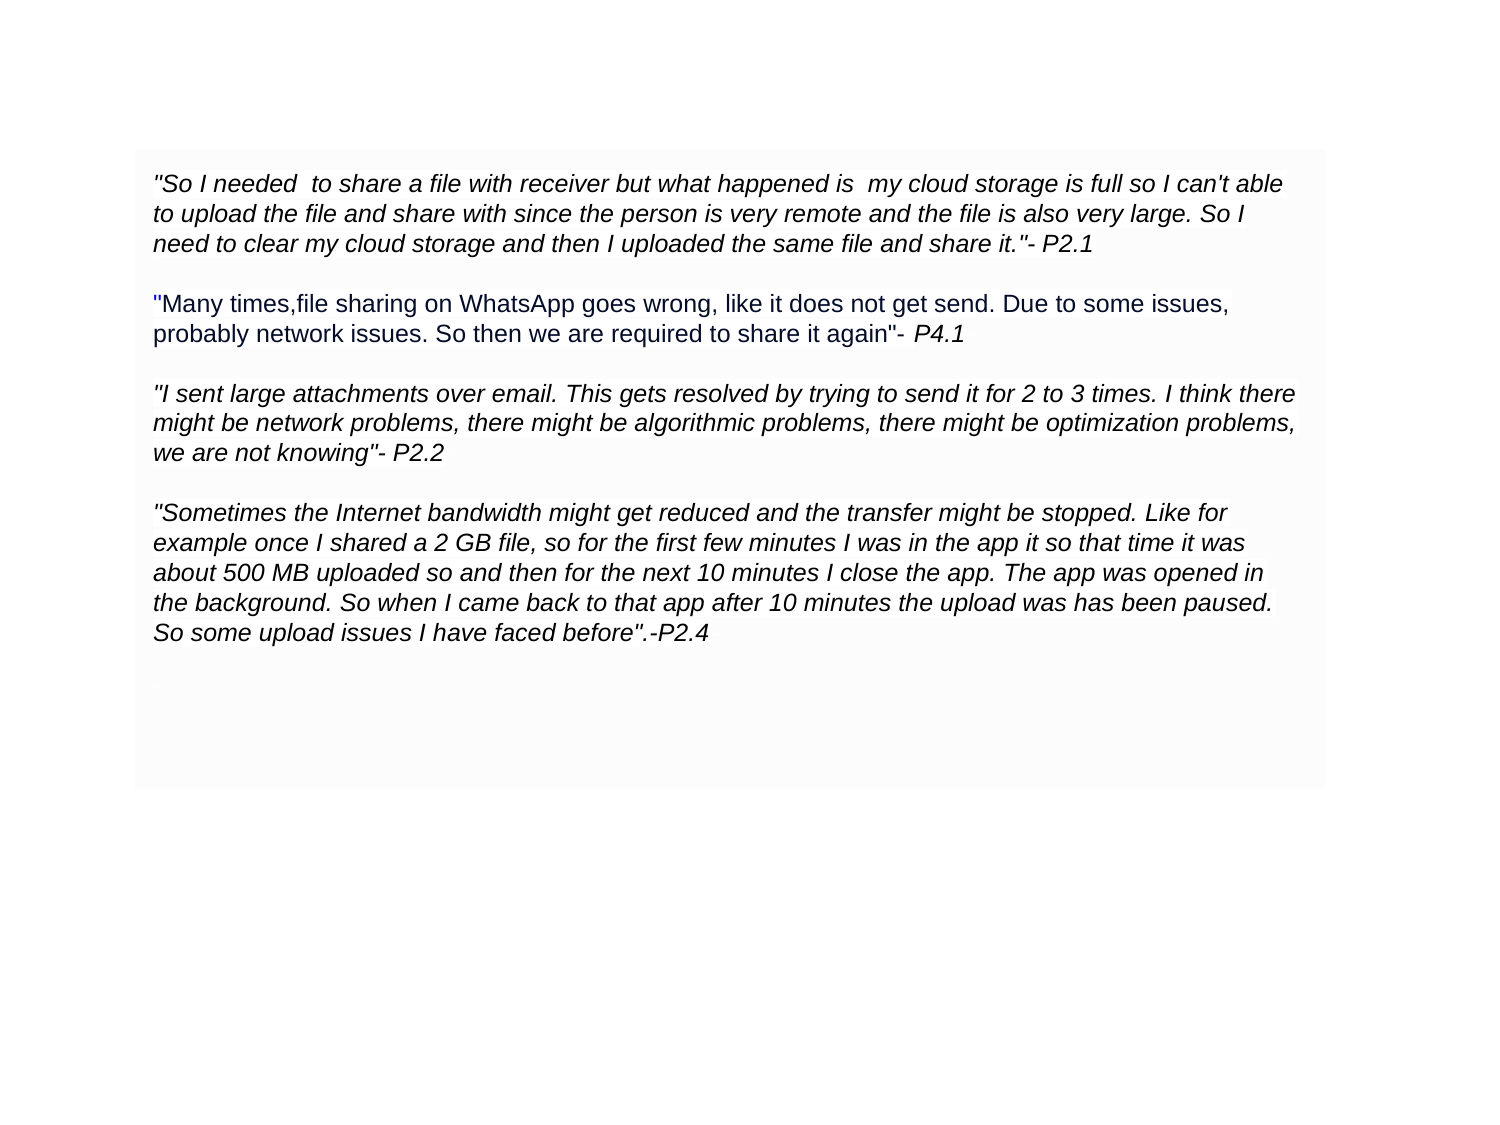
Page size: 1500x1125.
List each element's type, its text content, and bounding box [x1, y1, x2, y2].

text_box "So I needed to share a file with receiver but what happened is my cloud storage is full so I can't able to upload the file and share with since the person is very remote and the file is also very large. So I need to clear my cloud storage and then I uploaded the same file and share it."- P2.1 "Many times,file sharing on WhatsApp goes wrong, like it does not get send. Due to some issues, probably network issues. So then we are required to share it again"- P4.1- "I sent large attachments over email. This gets resolved by trying to send it for 2 to 3 times. I think there might be network problems, there might be algorithmic problems, there might be optimization problems, we are not knowing"- P2.2- "Sometimes the Internet bandwidth might get reduced and the transfer might be stopped. Like for example once I shared a 2 GB file, so for the first few minutes I was in the app it so that time it was about 500 MB uploaded so and then for the next 10 minutes I close the app. The app was opened in the background. So when I came back to that app after 10 minutes the upload was has been paused. So some upload issues I have faced before".-P2.4- - [138, 152, 1323, 787]
